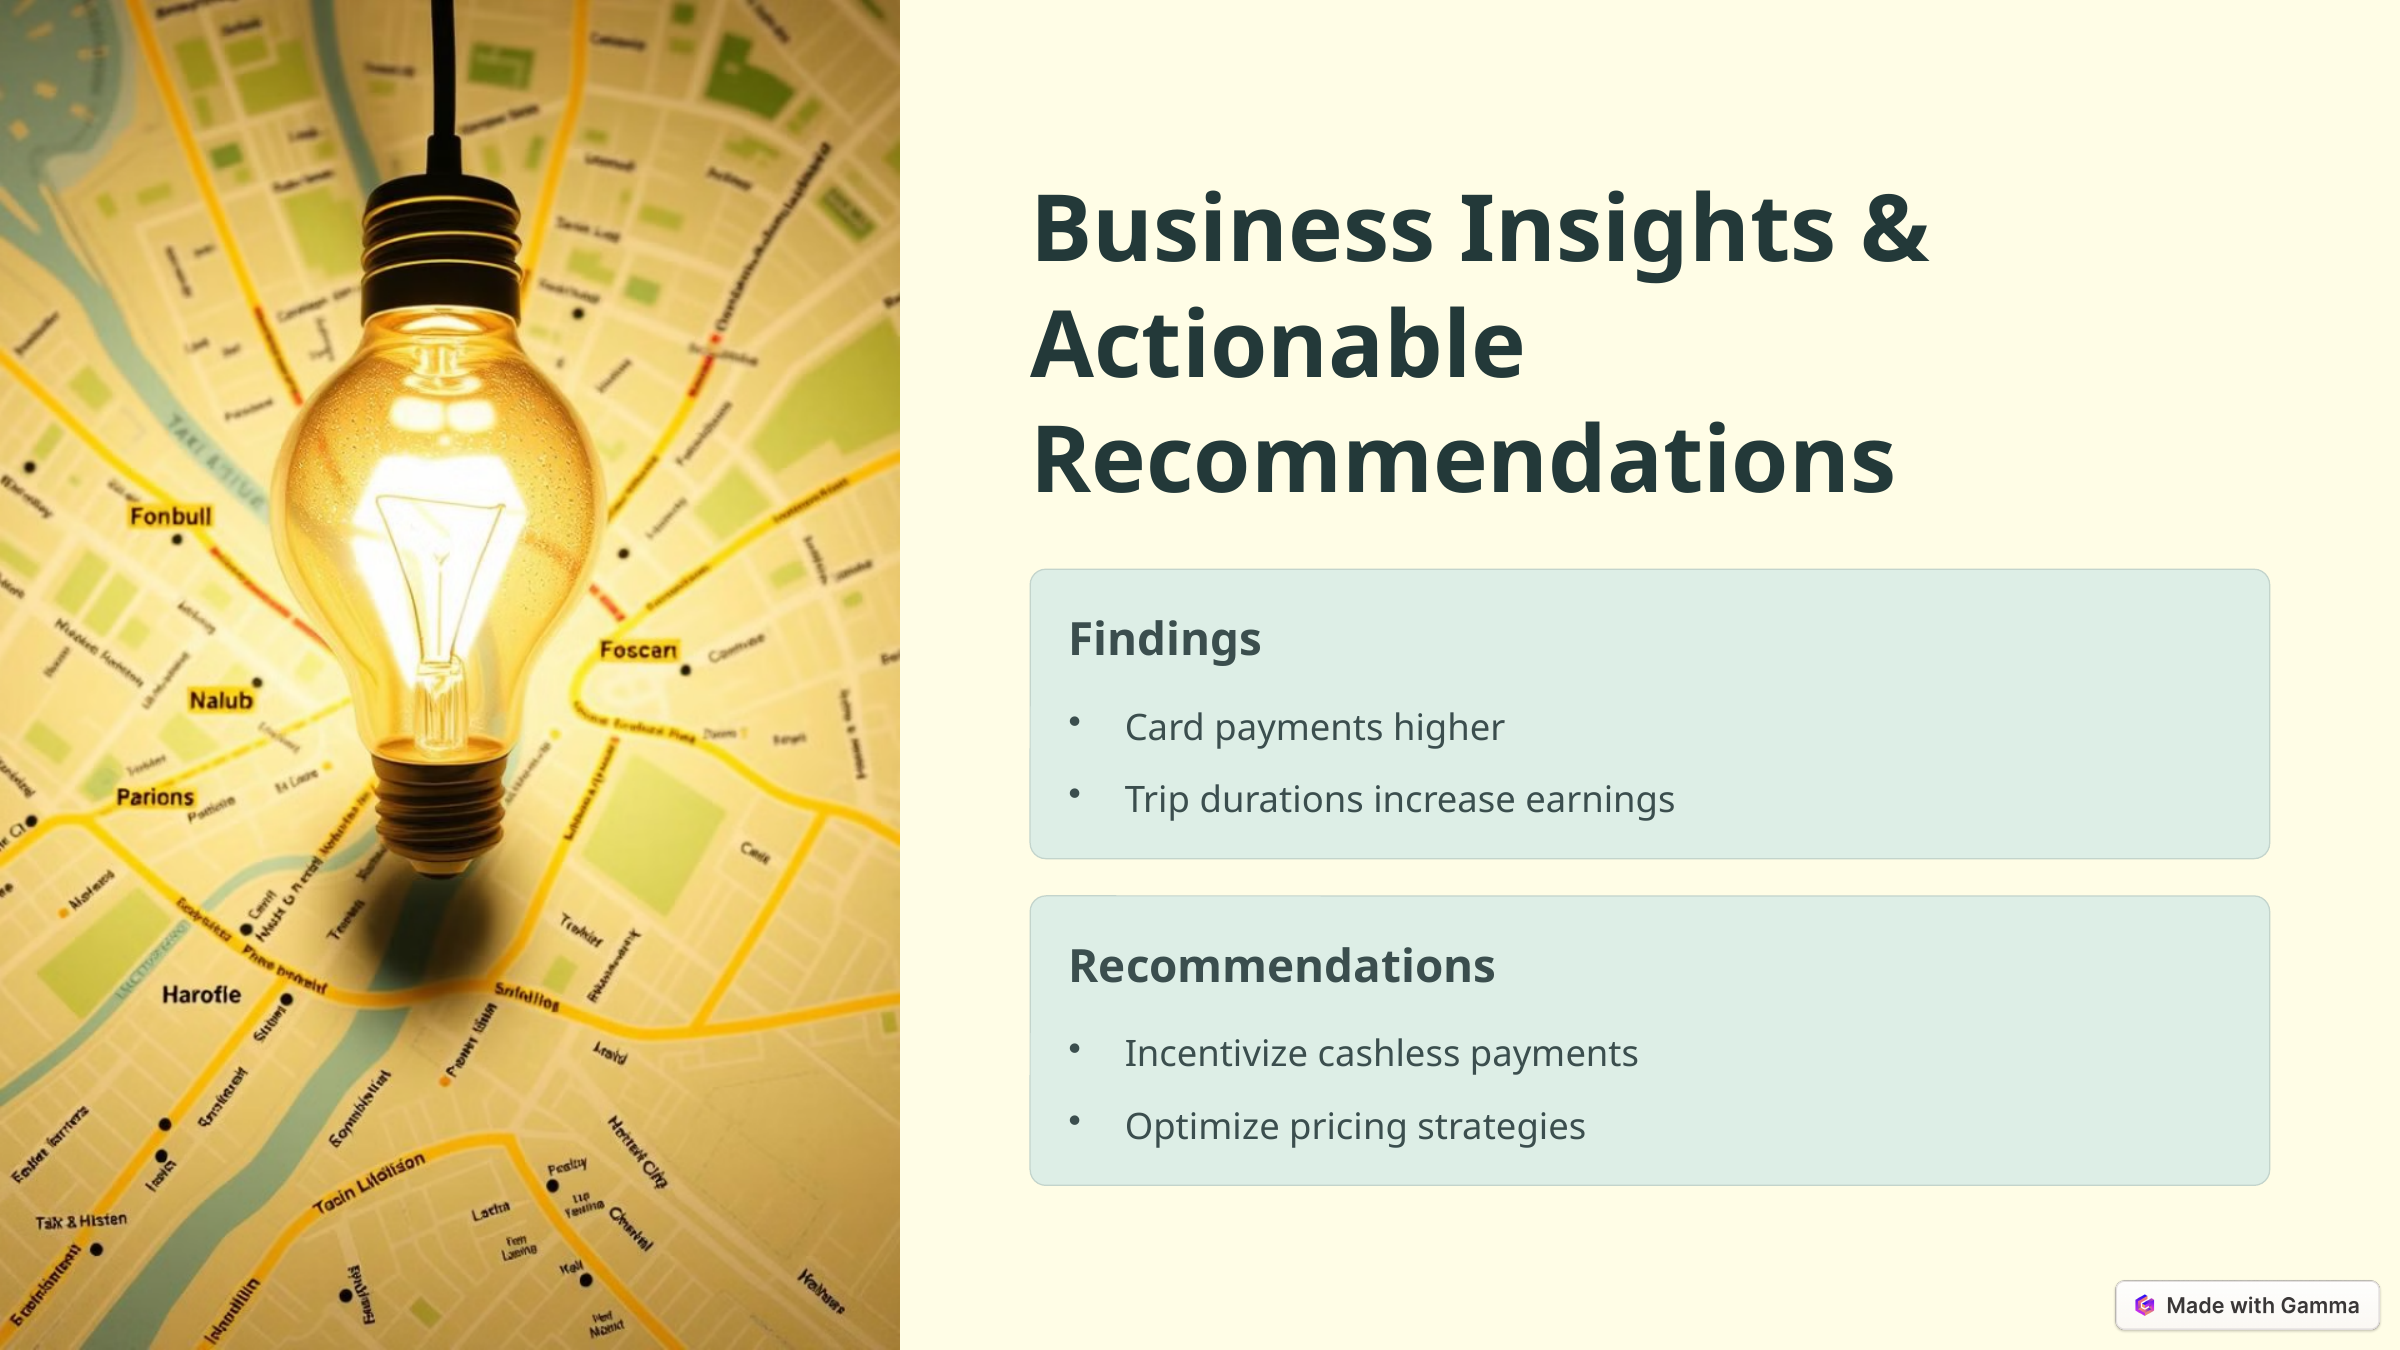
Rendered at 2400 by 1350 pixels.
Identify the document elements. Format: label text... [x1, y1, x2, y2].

text_box Optimize pricing strategies [1068, 1087, 2232, 1147]
text_box Card payments higher [1068, 688, 2232, 748]
picture [0, 0, 900, 1350]
text_box Business Insights & Actionable Recommendations [1030, 164, 2270, 514]
text_box Trip durations increase earnings [1068, 760, 2232, 821]
text_box Findings [1068, 607, 1534, 666]
text_box Recommendations [1068, 934, 1564, 993]
text_box Incentivize cashless payments [1068, 1014, 2232, 1075]
text_box [1030, 895, 2270, 1186]
text_box [1030, 569, 2270, 859]
picture [2106, 1271, 2389, 1339]
